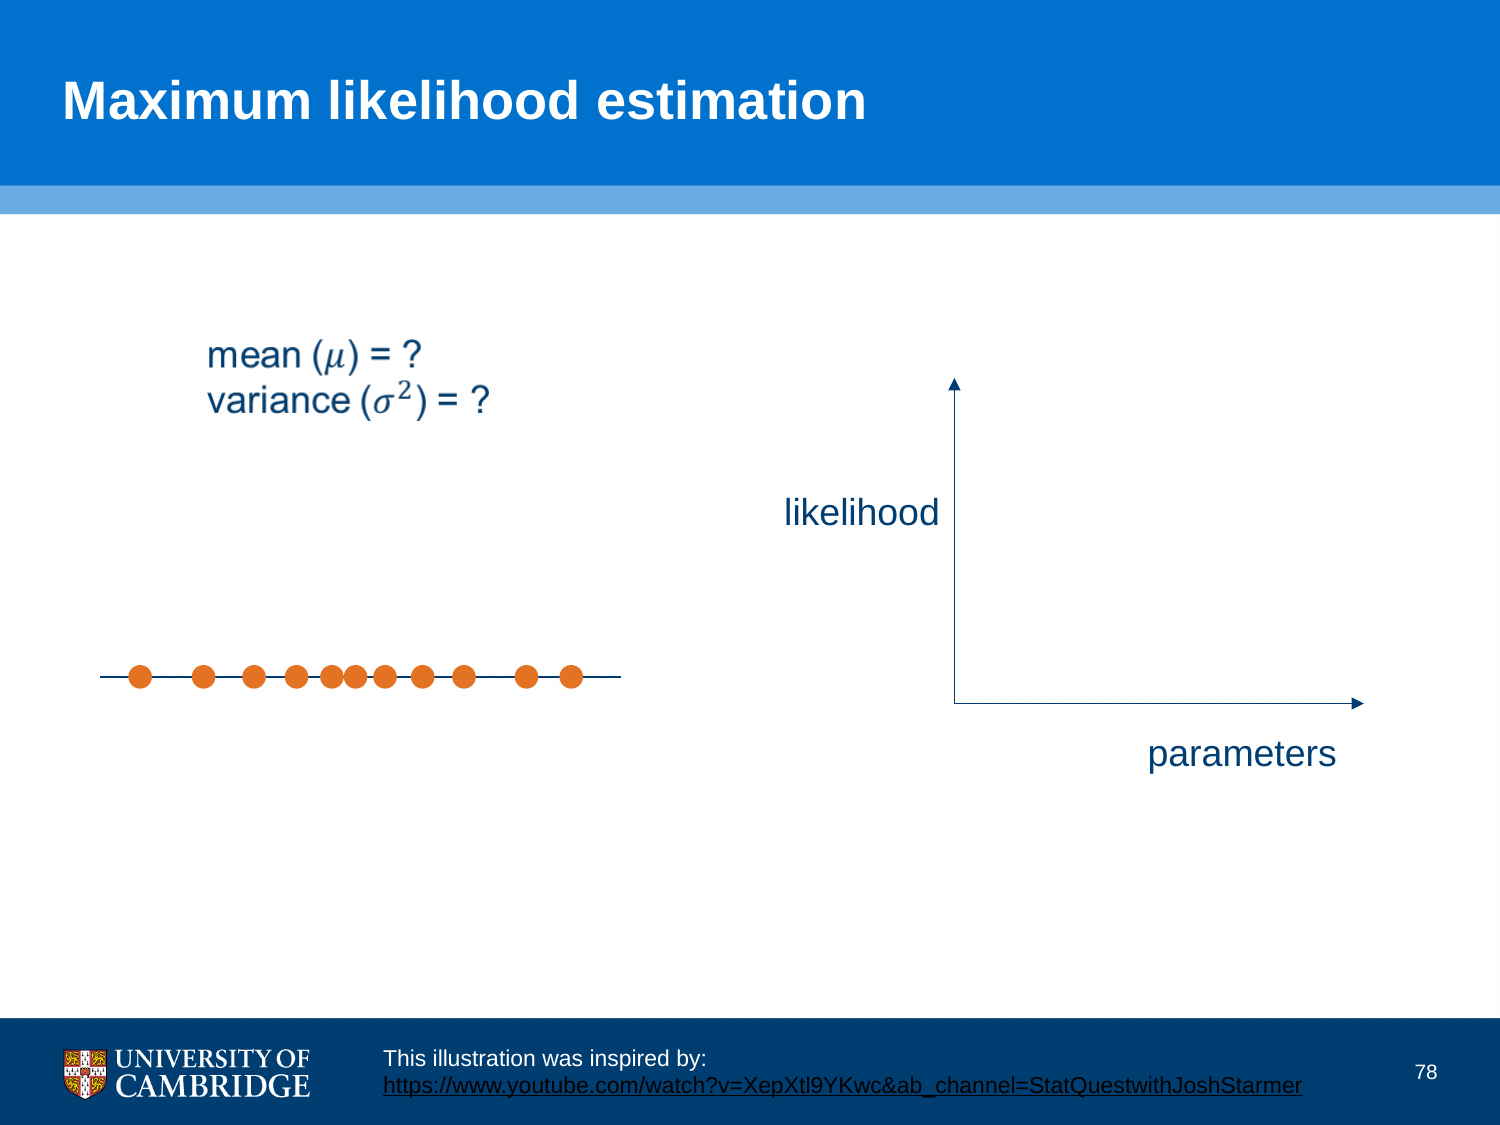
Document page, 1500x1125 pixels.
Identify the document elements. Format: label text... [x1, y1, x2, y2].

picture [0, 0, 1500, 1125]
slide_number 78 [1365, 1058, 1438, 1088]
text_box likelihood [769, 480, 950, 541]
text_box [99, 664, 622, 689]
text_box [192, 323, 509, 430]
text_box parameters [1099, 721, 1352, 782]
title Maximum likelihood estimation [62, 65, 1438, 136]
text_box likelihood [958, 480, 964, 541]
text_box This illustration was inspired by: https://www.youtube.com/watch?v=XepXtl9YKwc&ab_channel=StatQuestwithJoshStarmer [368, 1035, 1365, 1106]
